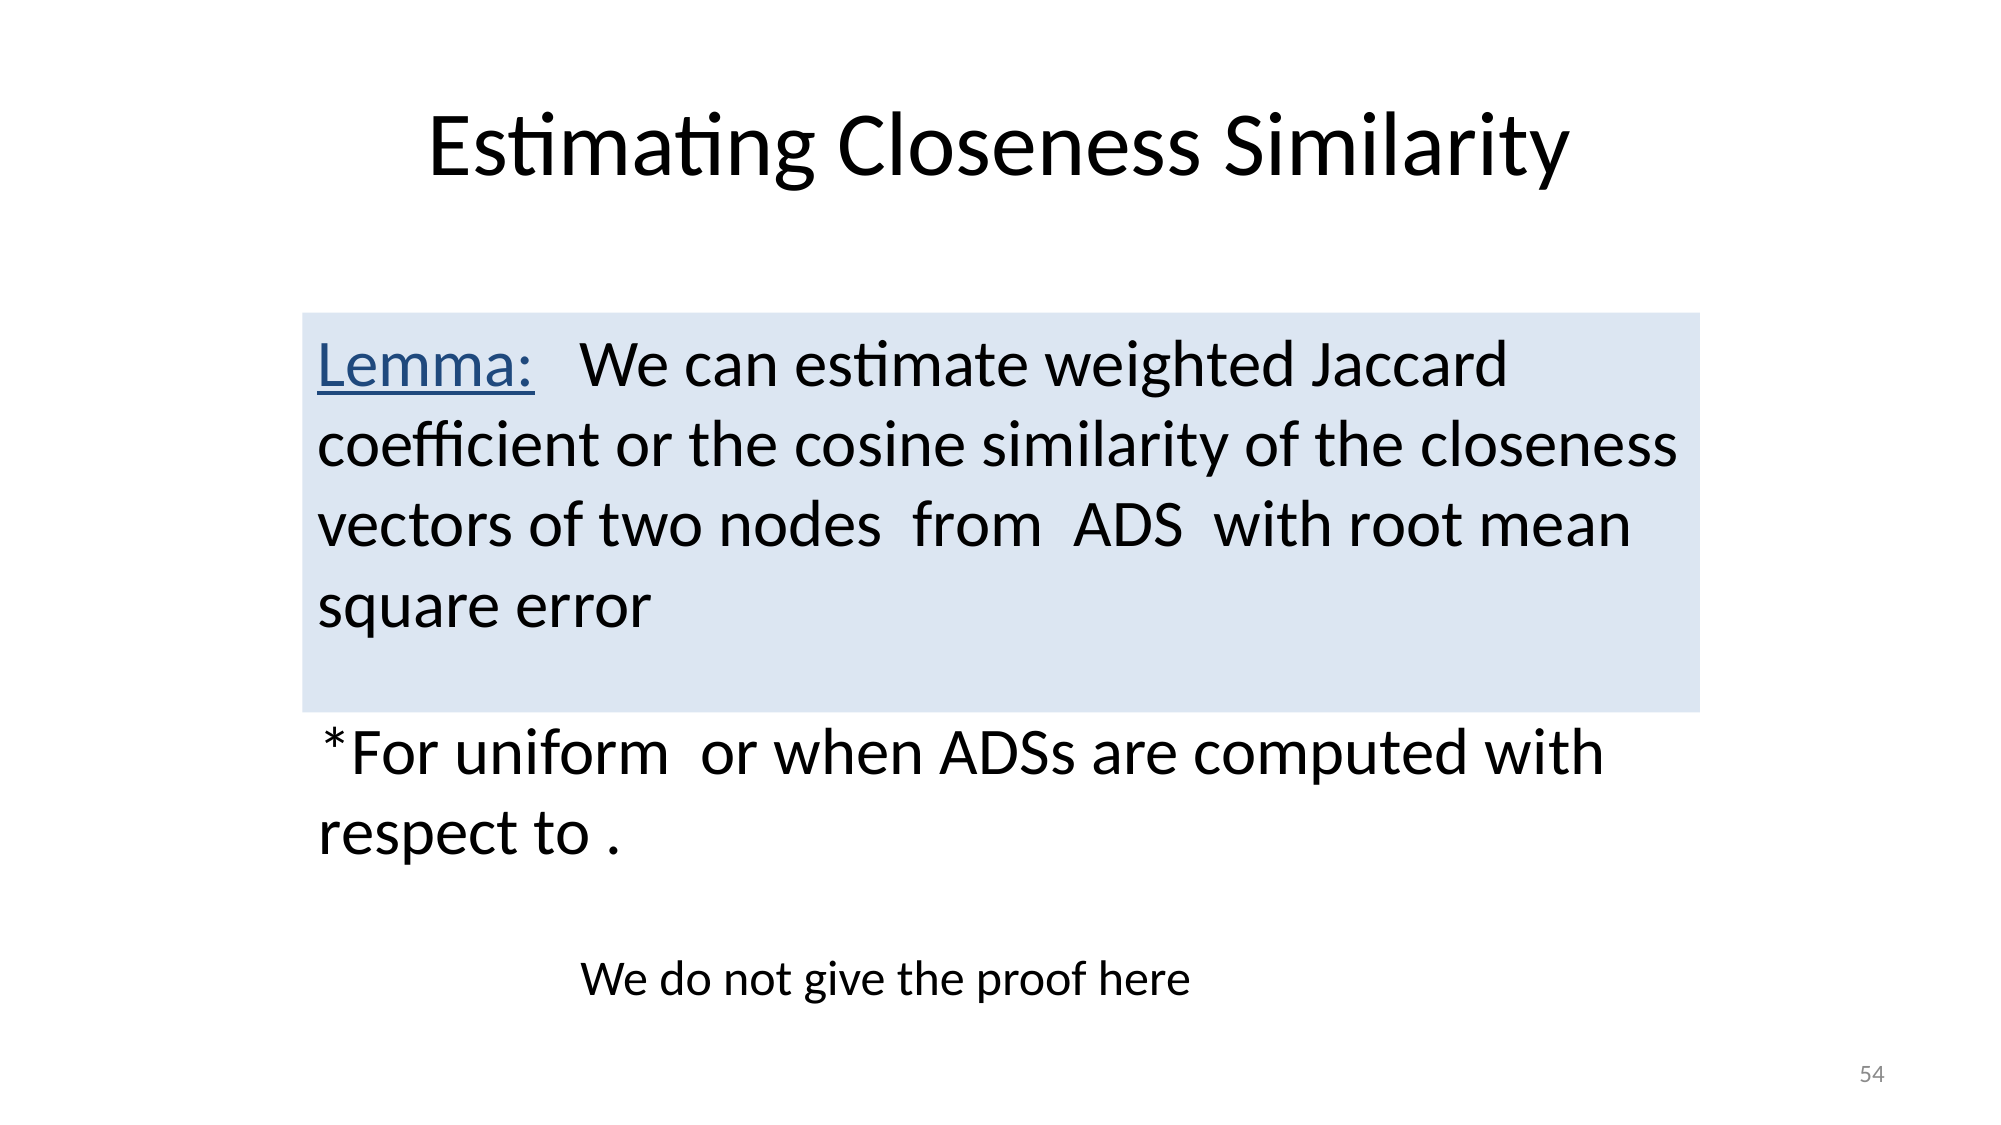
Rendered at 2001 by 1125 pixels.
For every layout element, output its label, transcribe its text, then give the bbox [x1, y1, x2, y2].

title Estimating Closeness Similarity [99, 45, 1900, 233]
slide_number 54 [1433, 1042, 1900, 1103]
text_box We do not give the proof here [565, 938, 1207, 1014]
